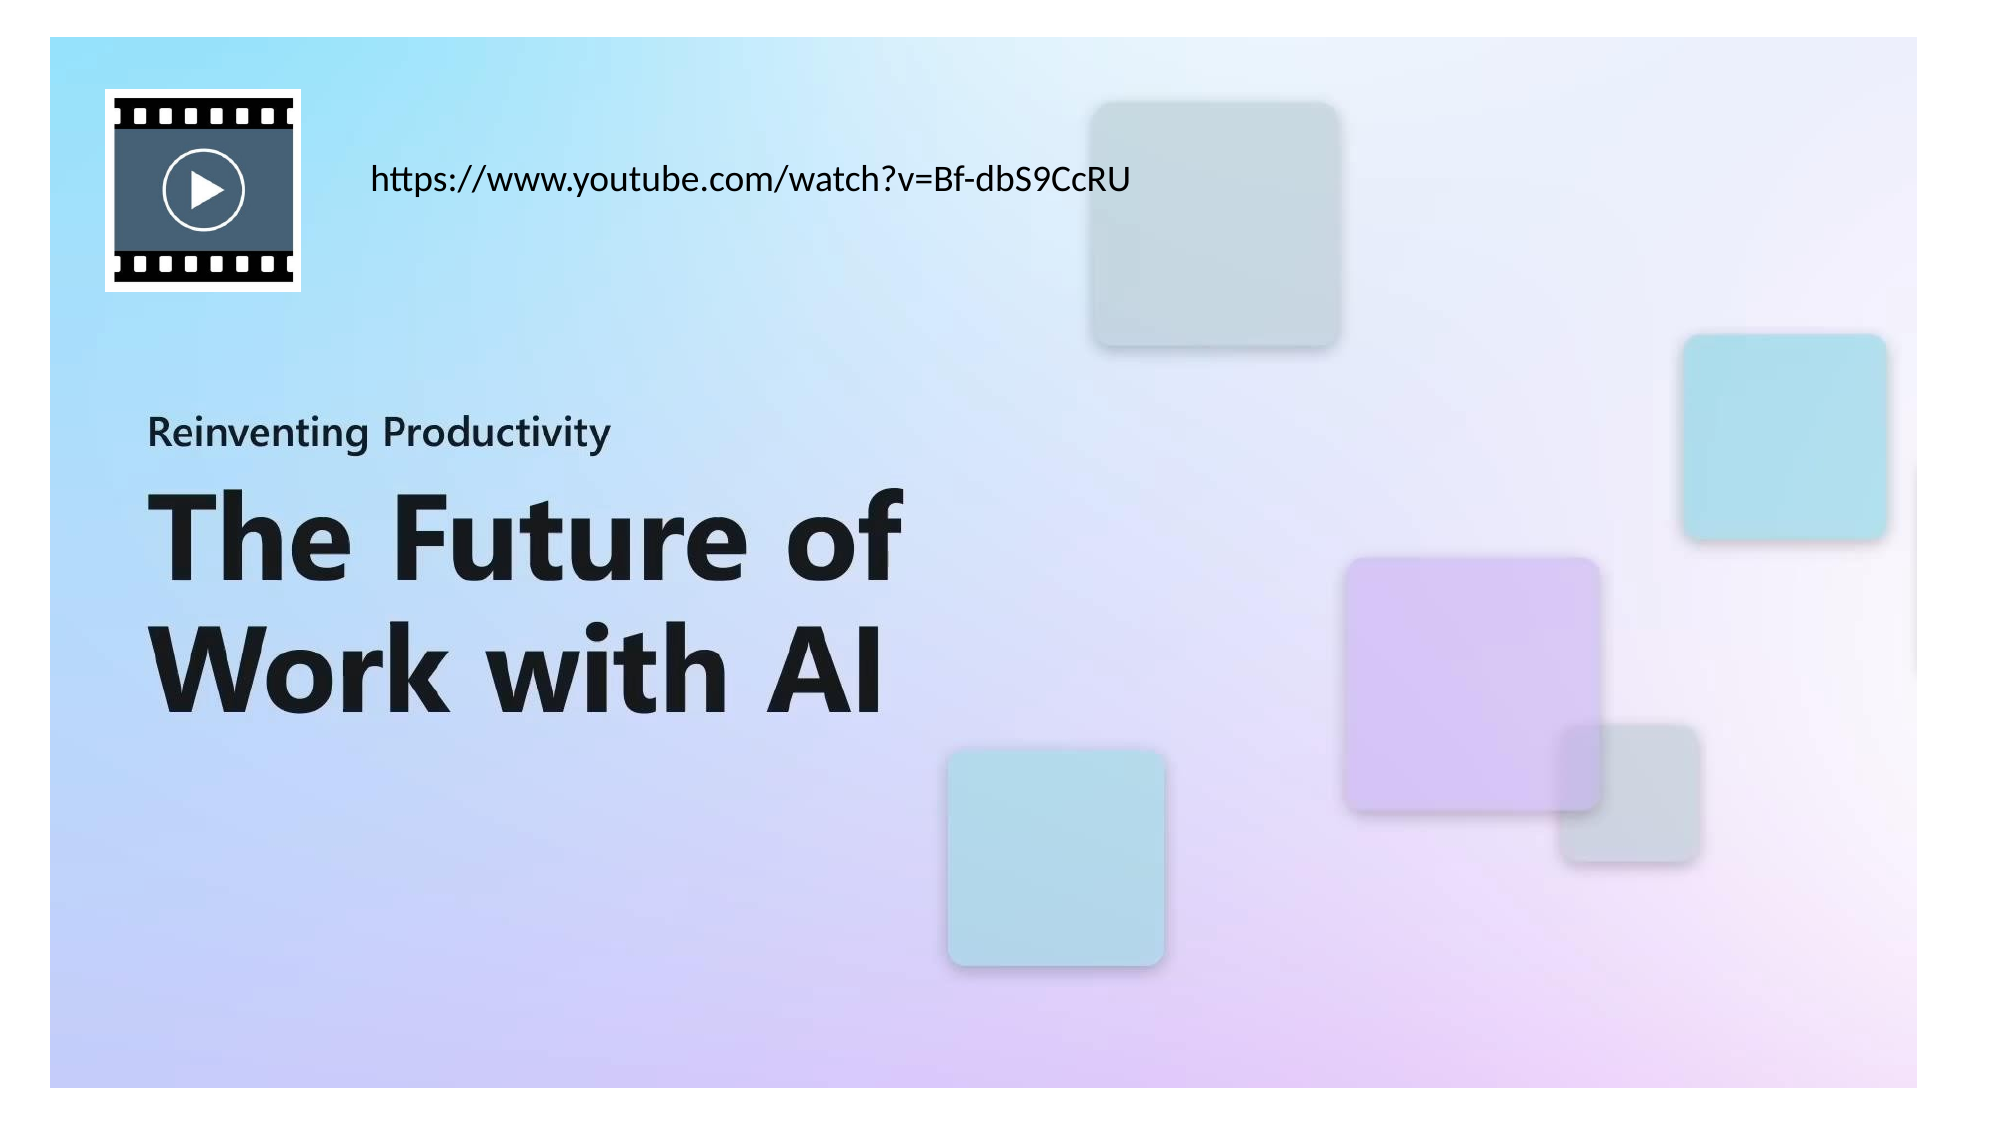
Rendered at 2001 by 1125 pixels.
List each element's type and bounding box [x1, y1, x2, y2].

text_box [49, 37, 1918, 1088]
